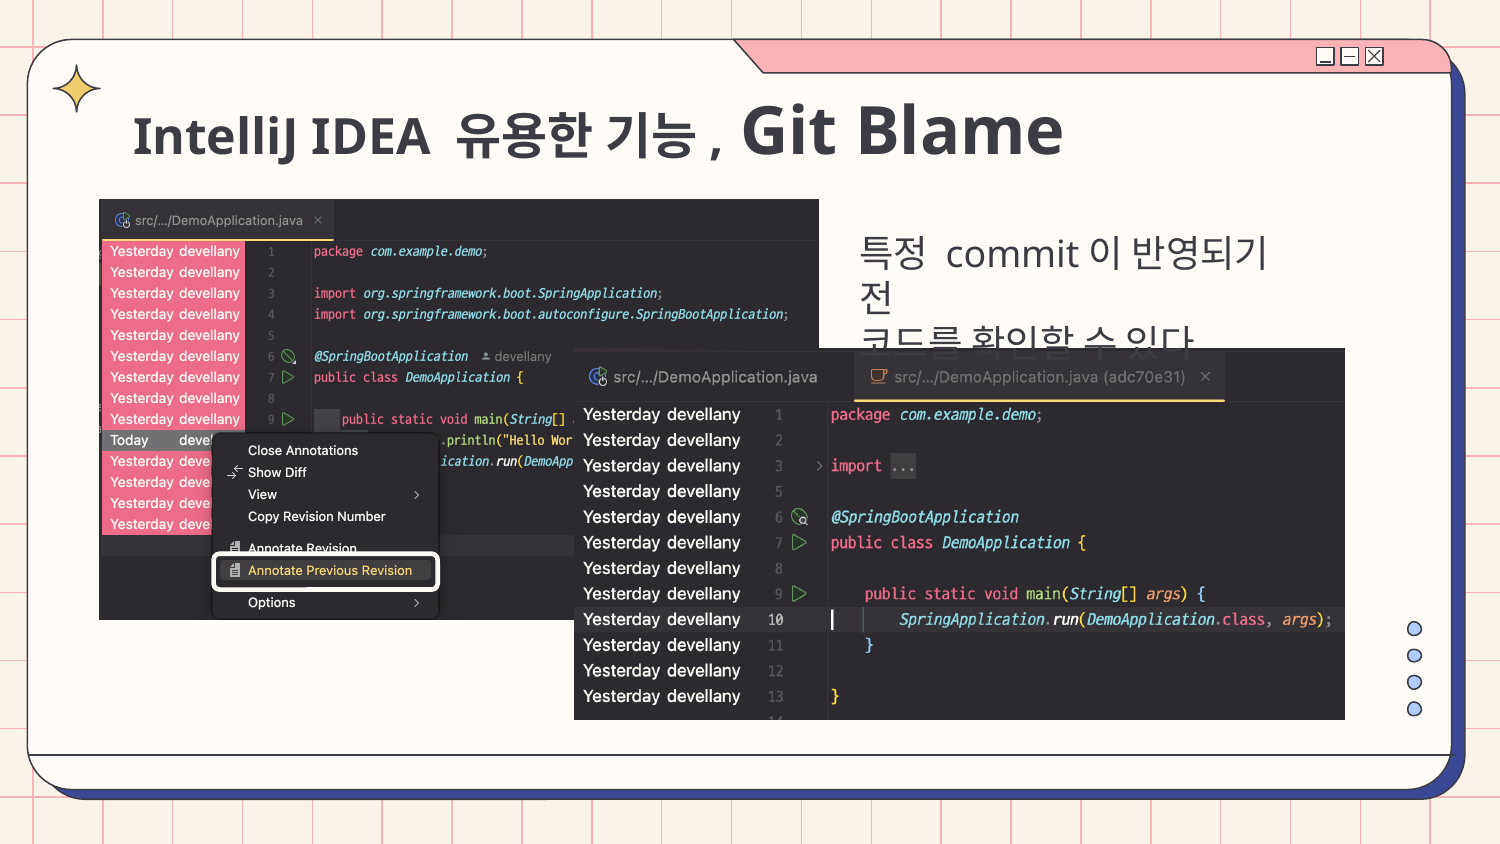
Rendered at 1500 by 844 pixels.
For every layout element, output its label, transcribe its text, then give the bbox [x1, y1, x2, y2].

text_box 특정 commit이 반영되기 전 코드를 확인할 수 있다 [844, 215, 1327, 329]
title IntelliJ IDEA 유용한 기능, Git Blame [118, 72, 1382, 167]
picture [99, 199, 1346, 720]
